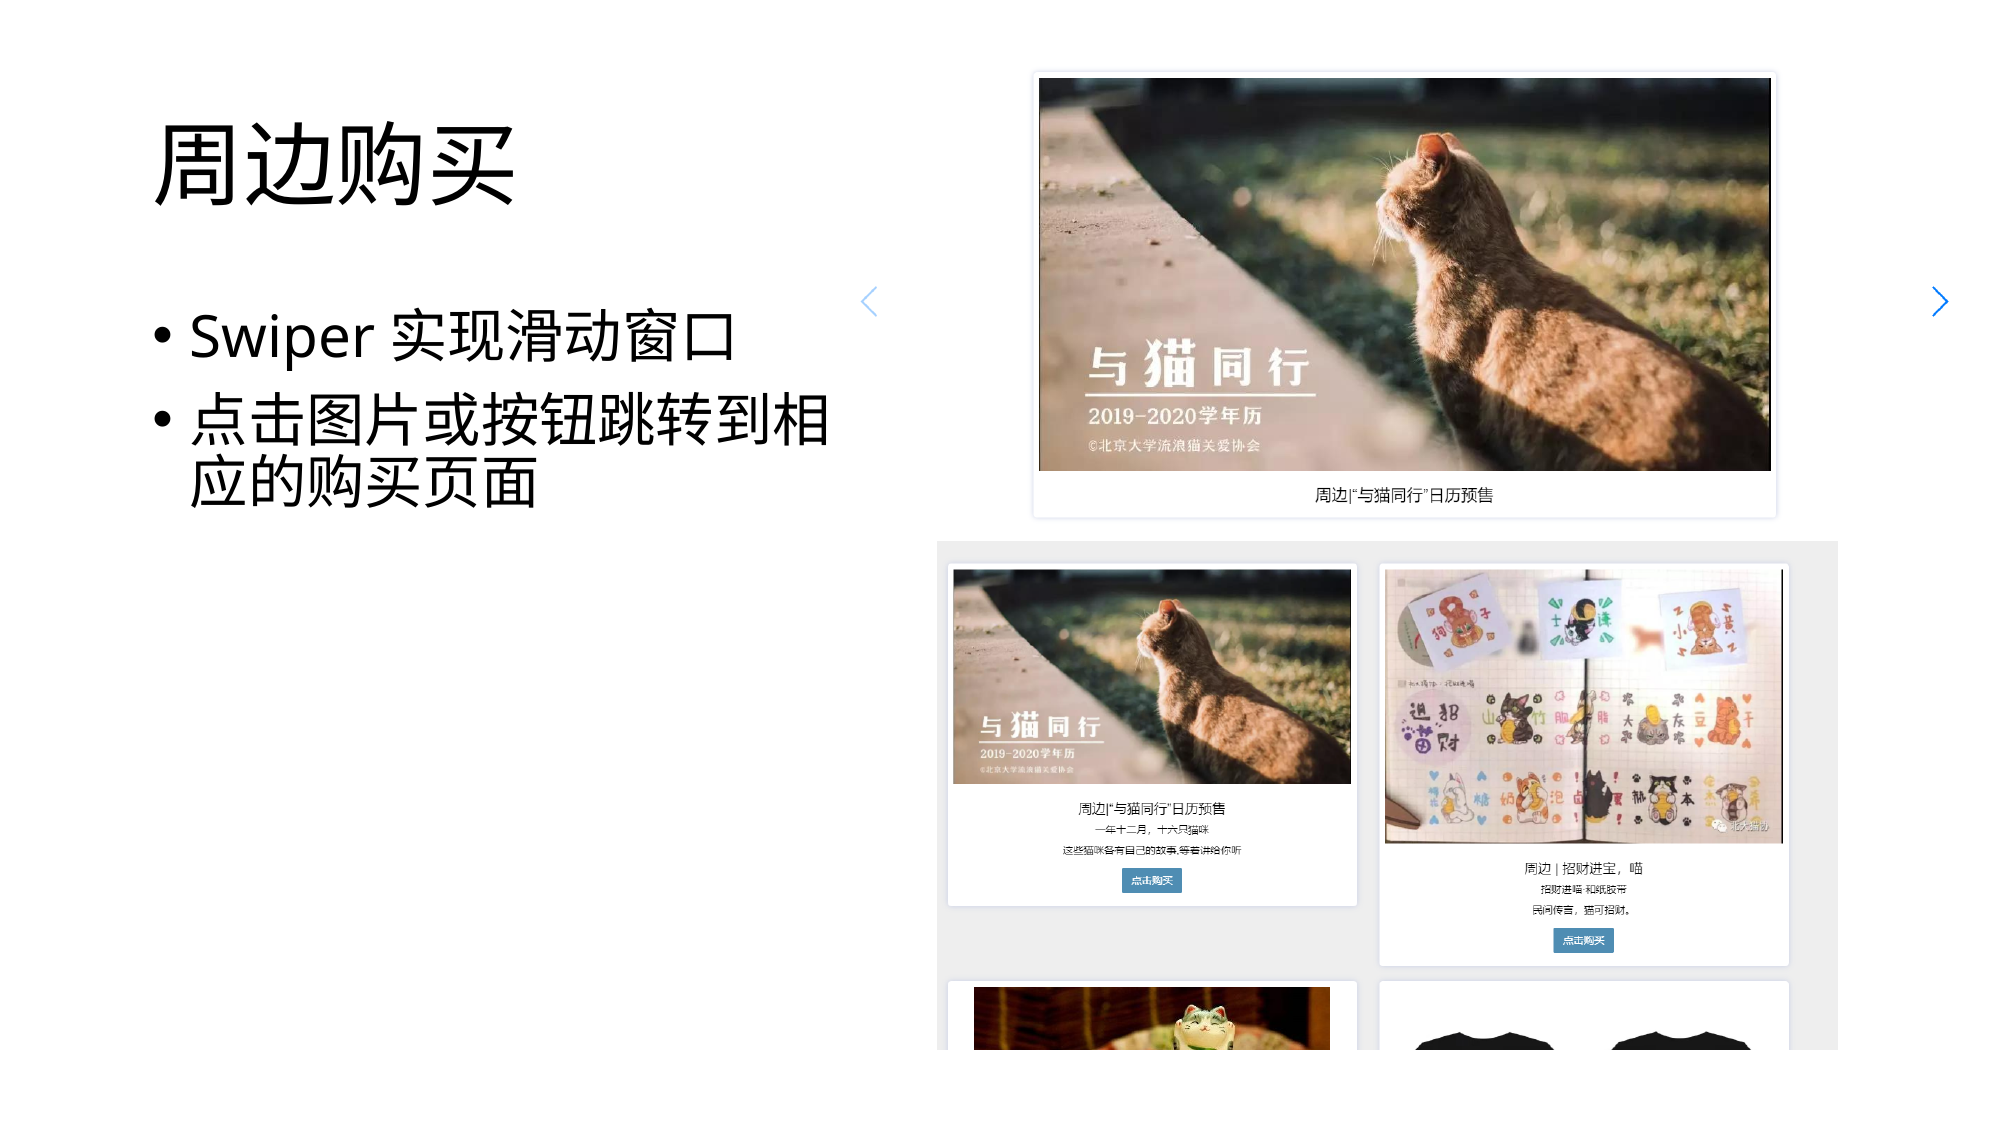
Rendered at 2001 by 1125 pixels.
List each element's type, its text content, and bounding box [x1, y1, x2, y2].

title 周边购买 [137, 59, 858, 278]
picture [858, 23, 1954, 531]
list Swiper实现滑动窗口 点击图片或按钮跳转到相应的购买页面 [137, 299, 859, 1014]
picture [937, 541, 1838, 1050]
